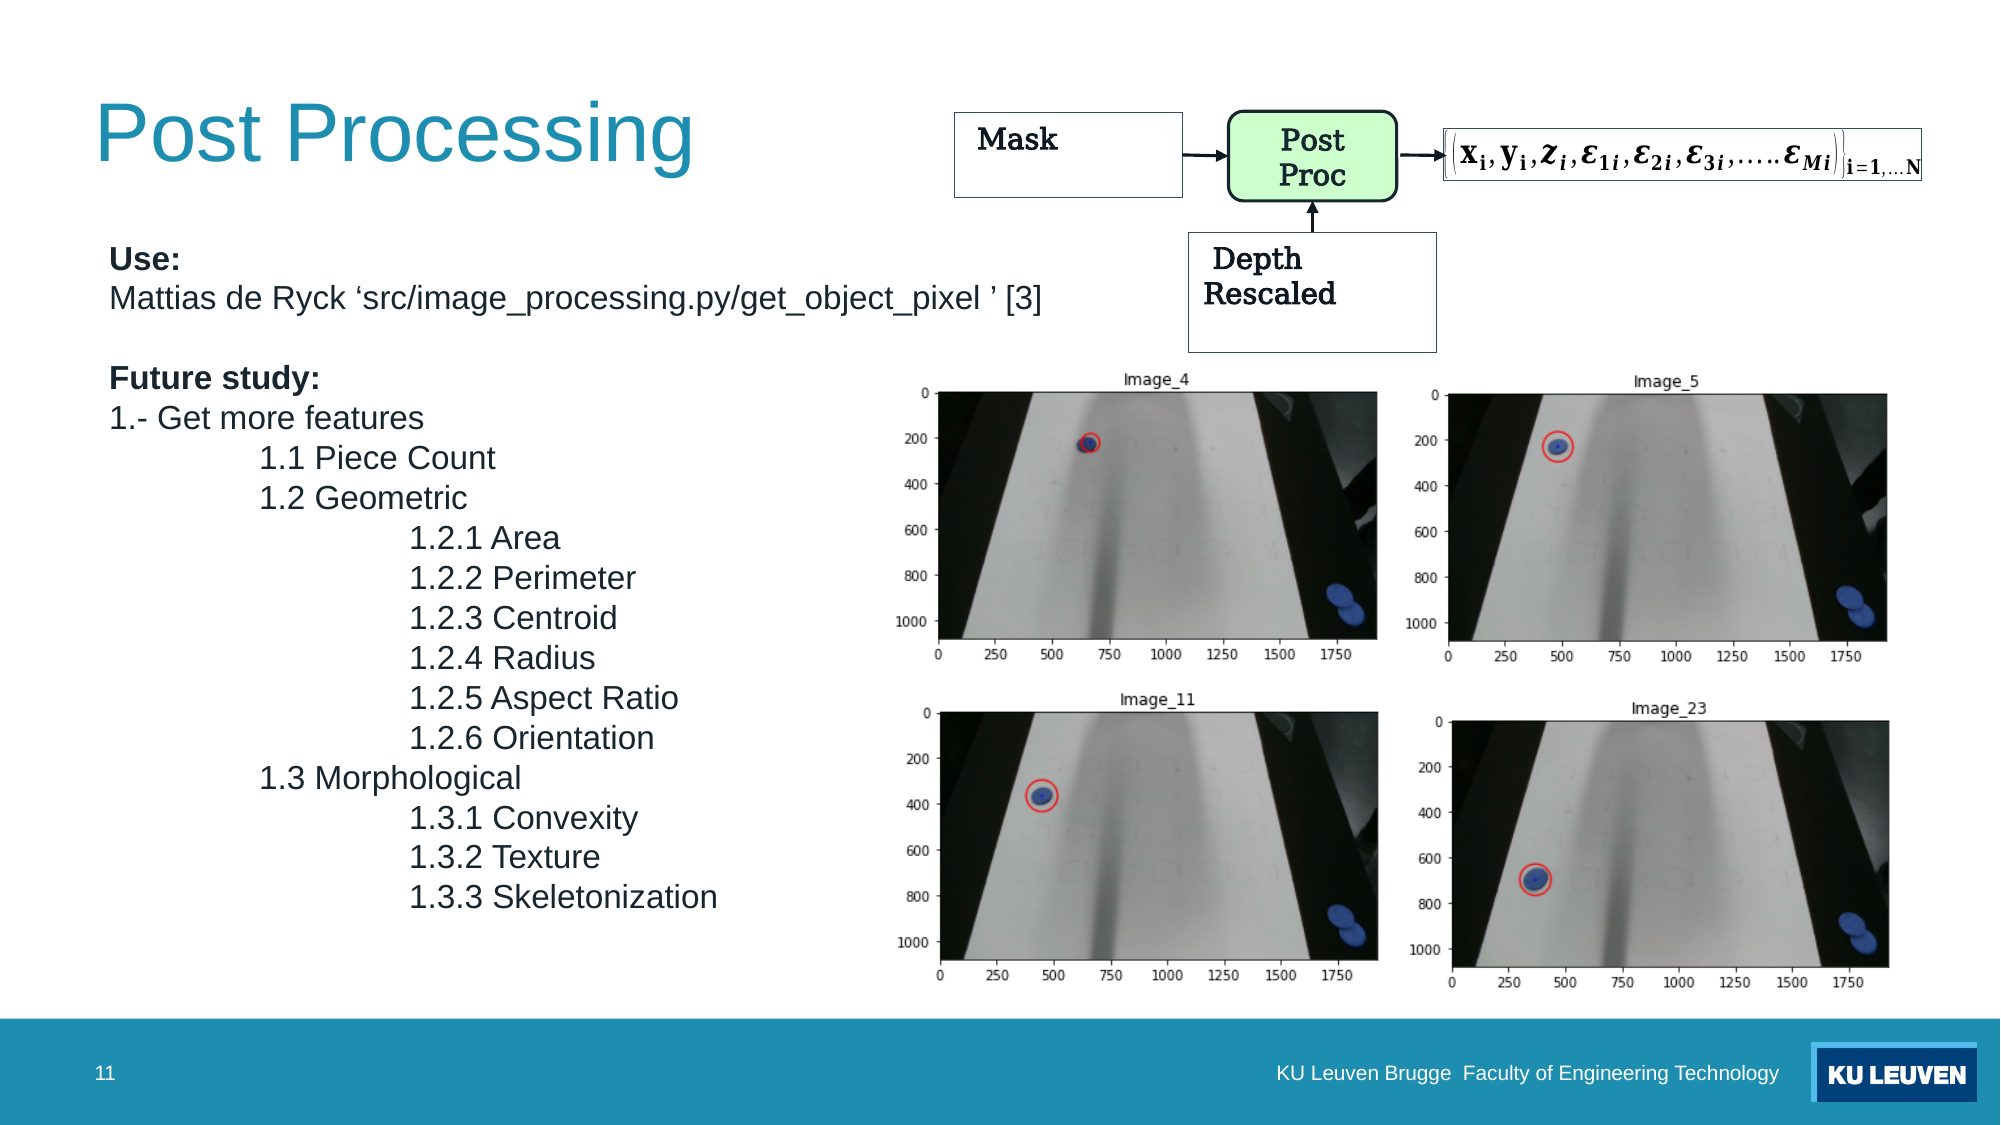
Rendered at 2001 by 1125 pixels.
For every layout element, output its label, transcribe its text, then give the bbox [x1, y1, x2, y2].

slide_number 11 [94, 1018, 201, 1125]
footer KU Leuven Brugge Faculty of Engineering Technology [989, 1018, 1809, 1125]
picture [886, 363, 1384, 670]
title Post Processing [94, 33, 1906, 223]
picture [1396, 365, 1894, 672]
picture [888, 683, 1385, 991]
text_box Post Proc [1227, 110, 1398, 202]
picture [1811, 1042, 1977, 1102]
picture [1400, 692, 1896, 998]
